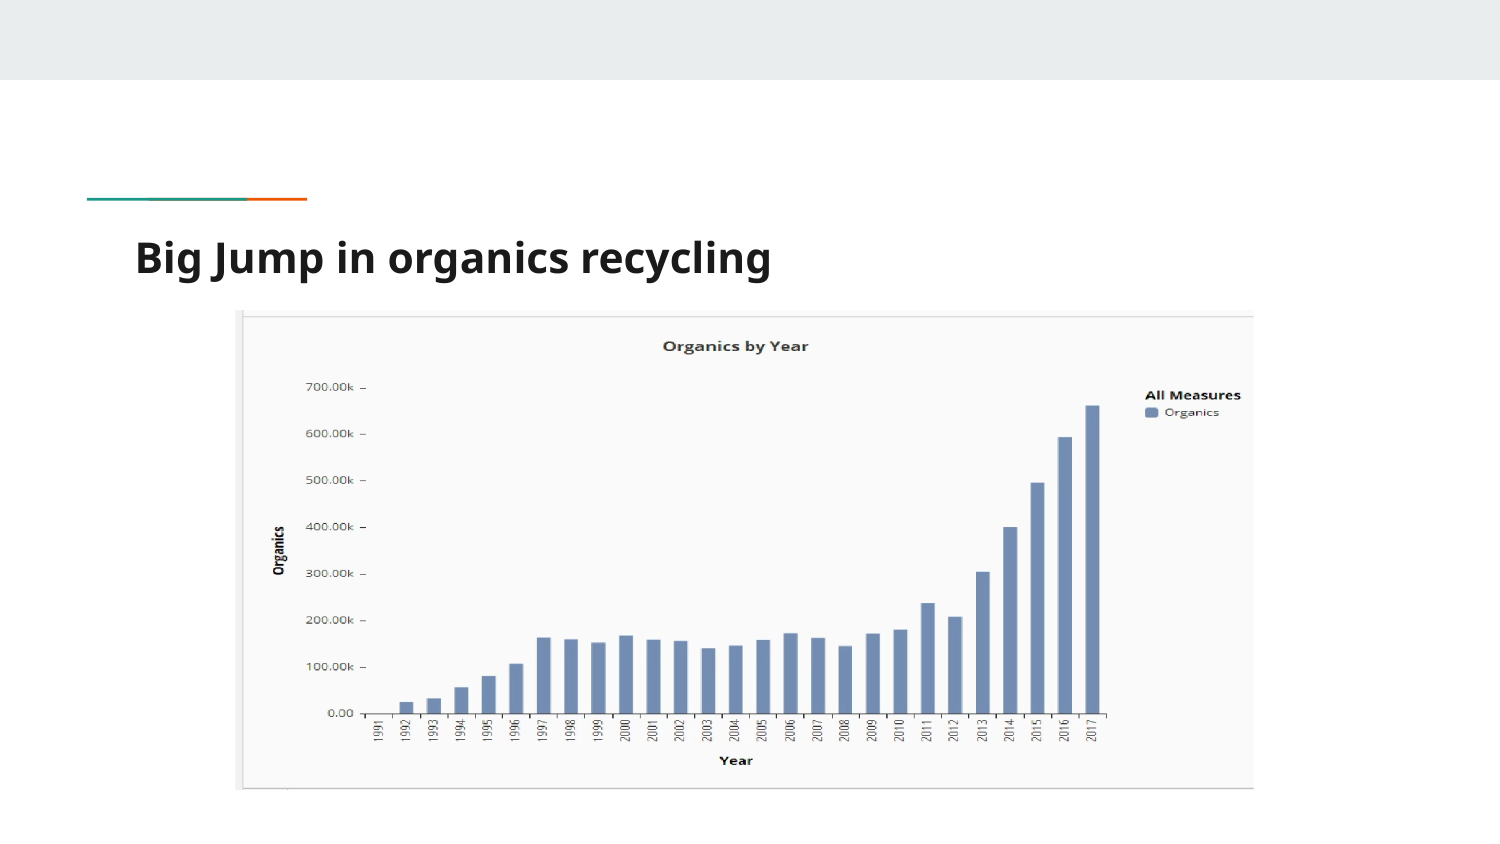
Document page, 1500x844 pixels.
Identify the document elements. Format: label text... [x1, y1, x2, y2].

title Big Jump in organics recycling [119, 216, 1381, 305]
picture [235, 310, 1254, 791]
